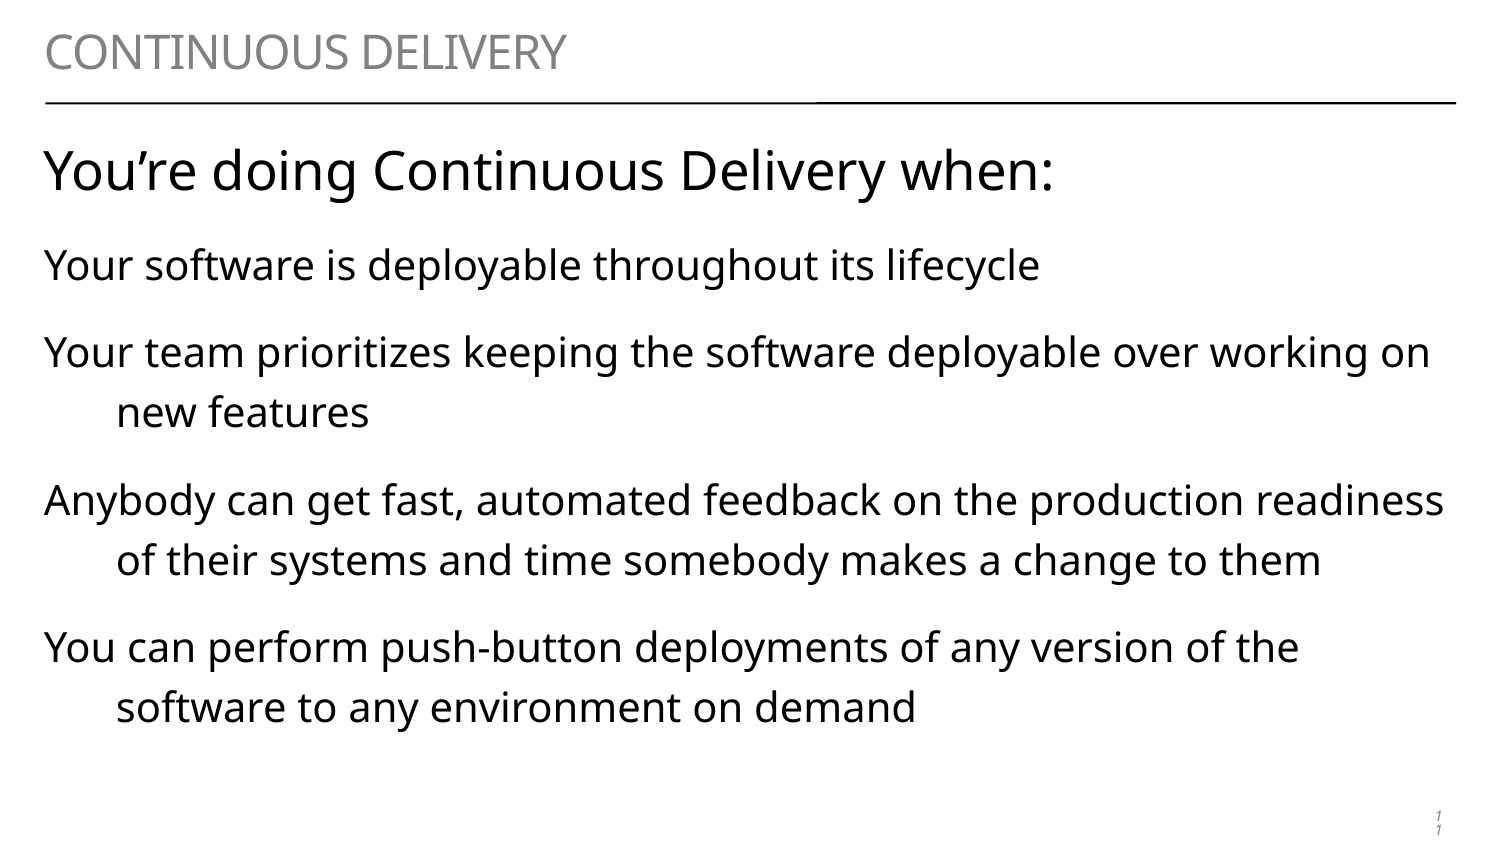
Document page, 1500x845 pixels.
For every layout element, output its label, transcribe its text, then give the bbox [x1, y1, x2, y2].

list You’re doing Continuous Delivery when: Your software is deployable throughout its lifecycle Your team prioritizes keeping the software deployable over working on new features Anybody can get fast, automated feedback on the production readiness of their systems and time somebody makes a change to them You can perform push-button deployments of any version of the software to any environment on demand [43, 123, 1457, 785]
slide_number 11 [1425, 801, 1457, 827]
title Continuous delivery [43, 26, 1457, 89]
